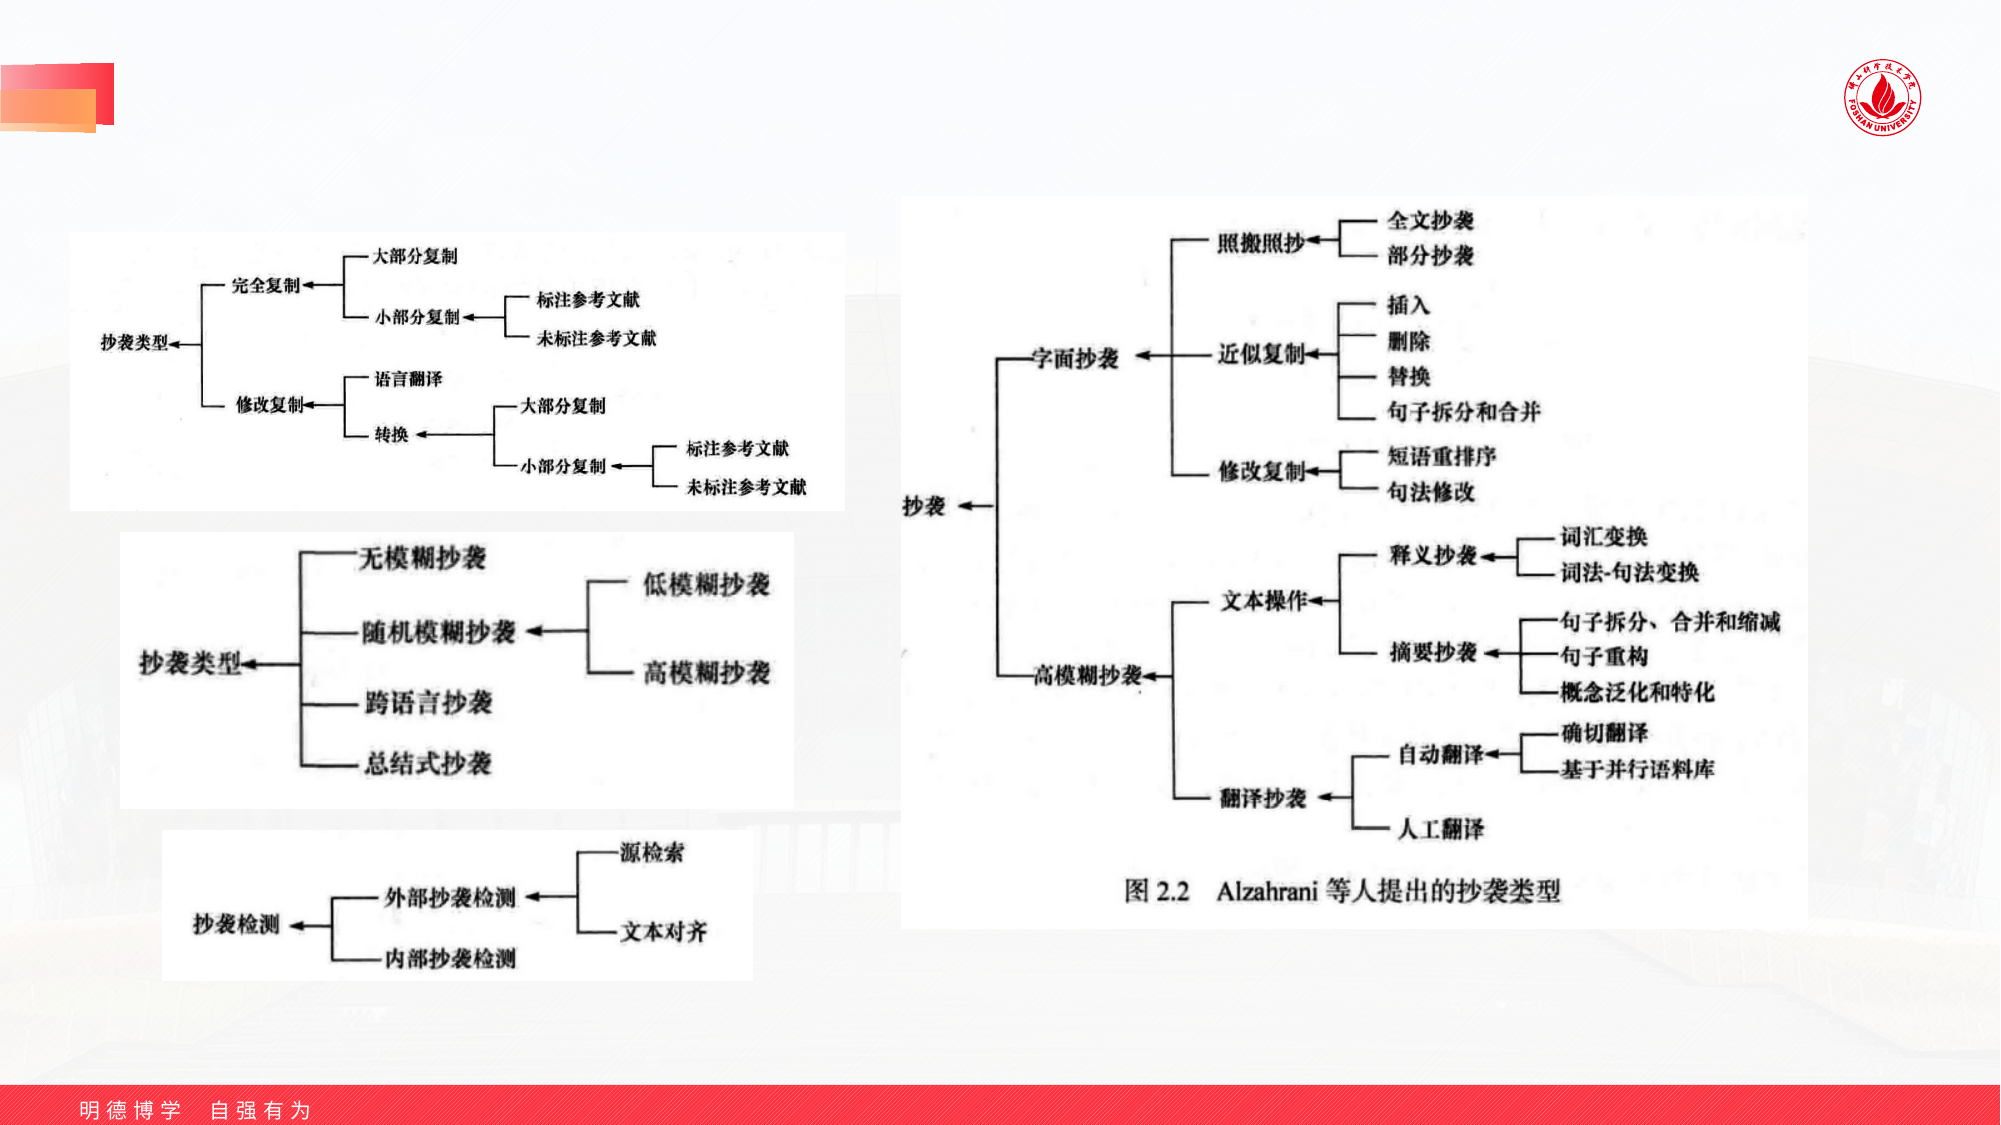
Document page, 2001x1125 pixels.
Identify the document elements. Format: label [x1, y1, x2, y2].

slide_number [1487, 1076, 1937, 1125]
picture [900, 196, 1808, 929]
picture [120, 532, 794, 809]
picture [162, 830, 753, 981]
picture [70, 232, 845, 511]
